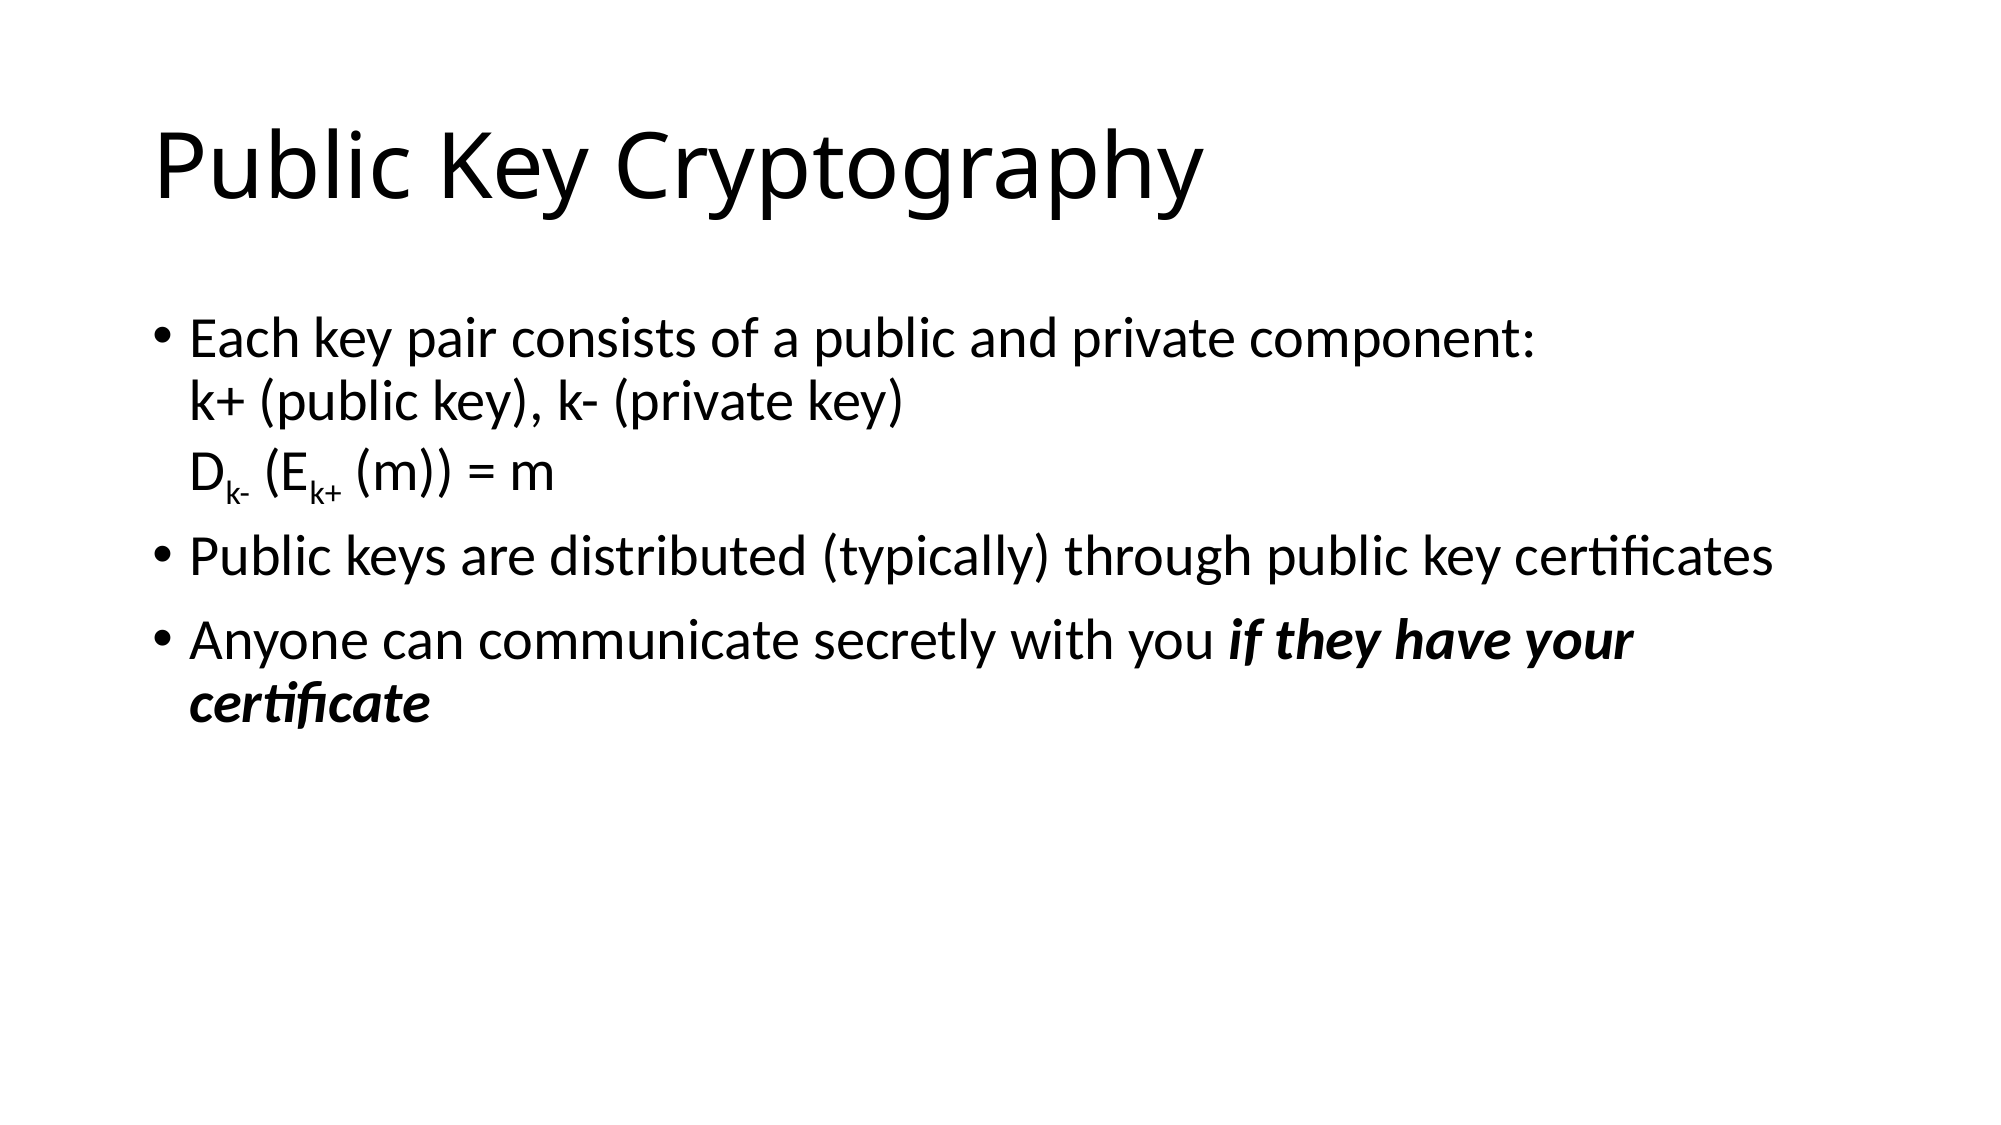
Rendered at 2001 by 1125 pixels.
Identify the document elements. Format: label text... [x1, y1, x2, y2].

list Each key pair consists of a public and private component: k+ (public key), k- (private key) Dk- (Ek+ (m)) = m Public keys are distributed (typically) through public key certificates Anyone can communicate secretly with you if they have your certificate [137, 299, 1863, 1014]
title Public Key Cryptography [137, 59, 1863, 278]
